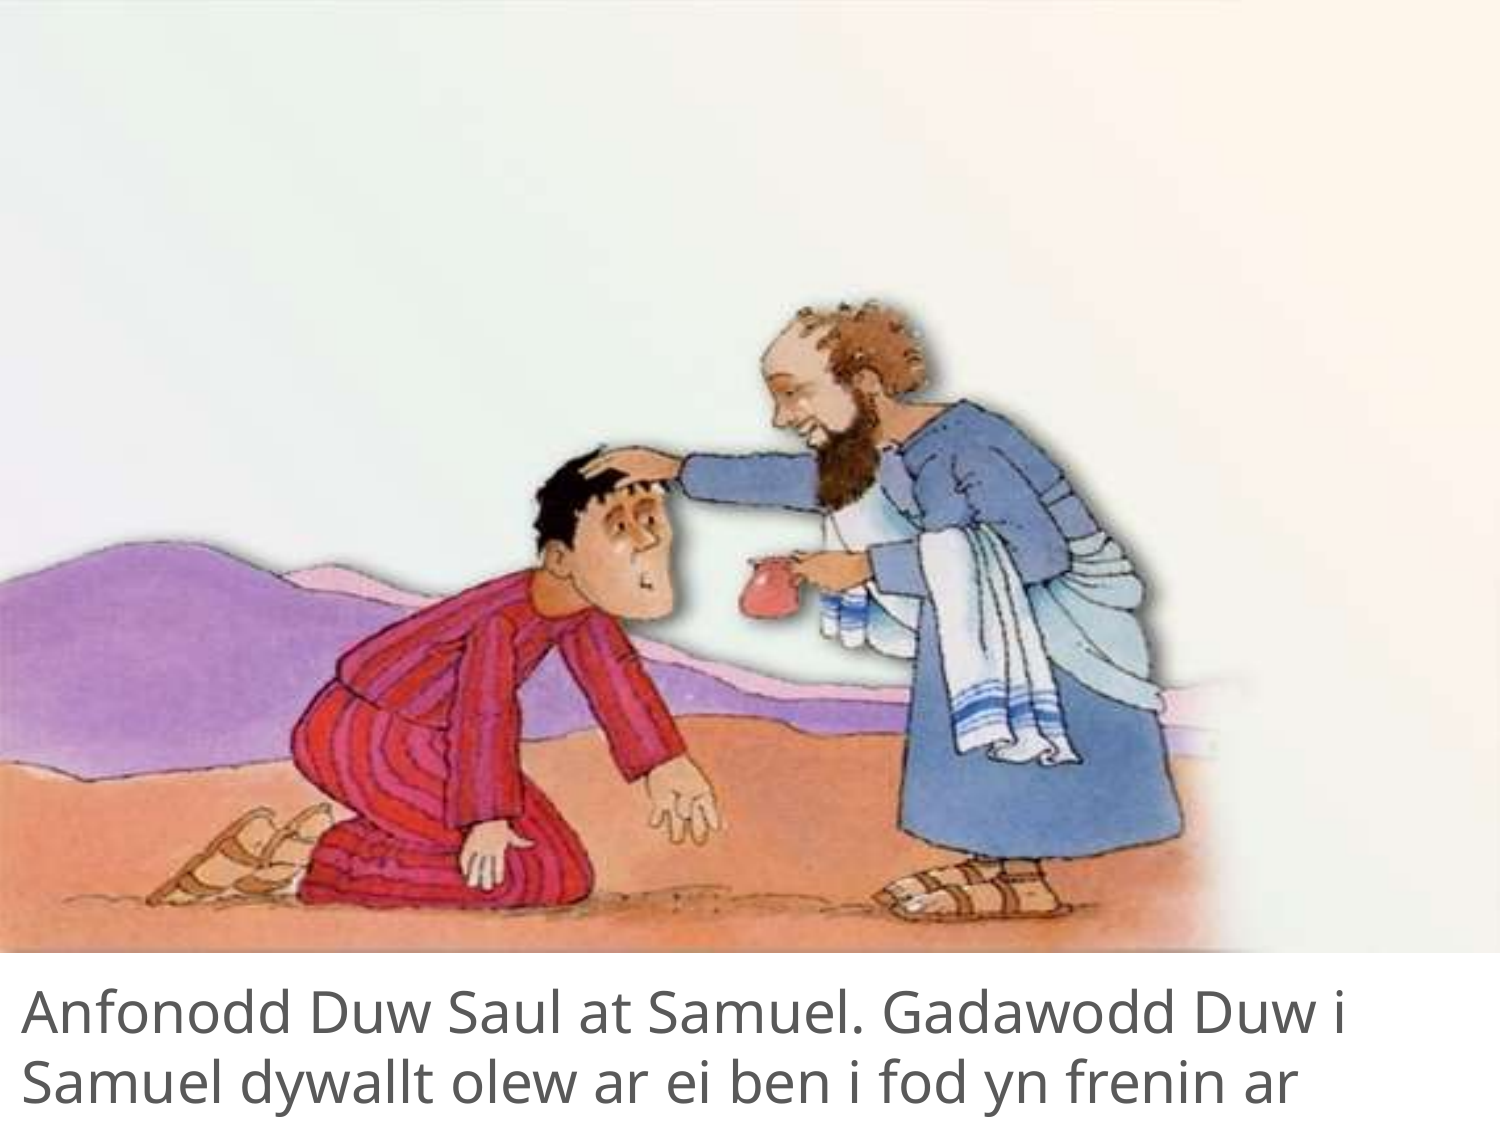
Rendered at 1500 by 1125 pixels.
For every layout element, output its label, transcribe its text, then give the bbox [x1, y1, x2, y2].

text_box Anfonodd Duw Saul at Samuel. Gadawodd Duw i Samuel dywallt olew ar ei ben i fod yn frenin ar Israel. [7, 967, 1493, 1125]
picture [0, 0, 1500, 953]
